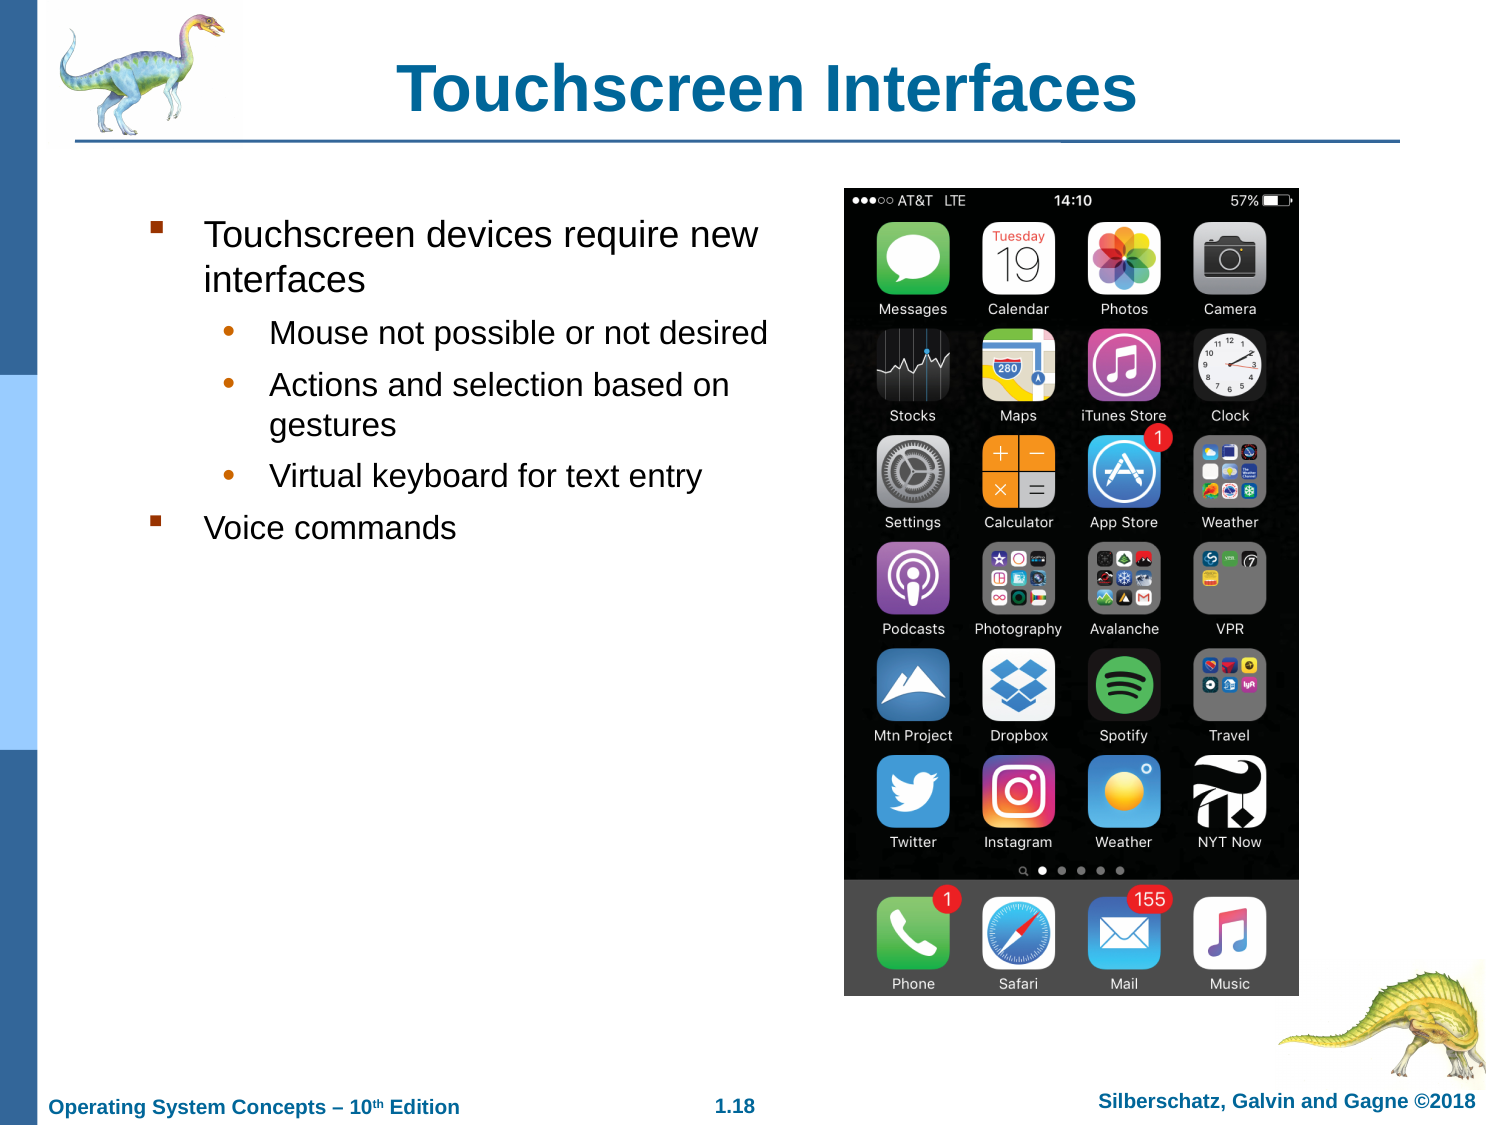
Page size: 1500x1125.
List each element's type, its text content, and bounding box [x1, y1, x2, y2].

picture [844, 188, 1486, 1090]
title Touchscreen Interfaces [134, 37, 1401, 132]
picture [46, 0, 243, 149]
list Touchscreen devices require new interfaces Mouse not possible or not desired Actions and selection based on gestures Virtual keyboard for text entry Voice commands [132, 202, 809, 946]
